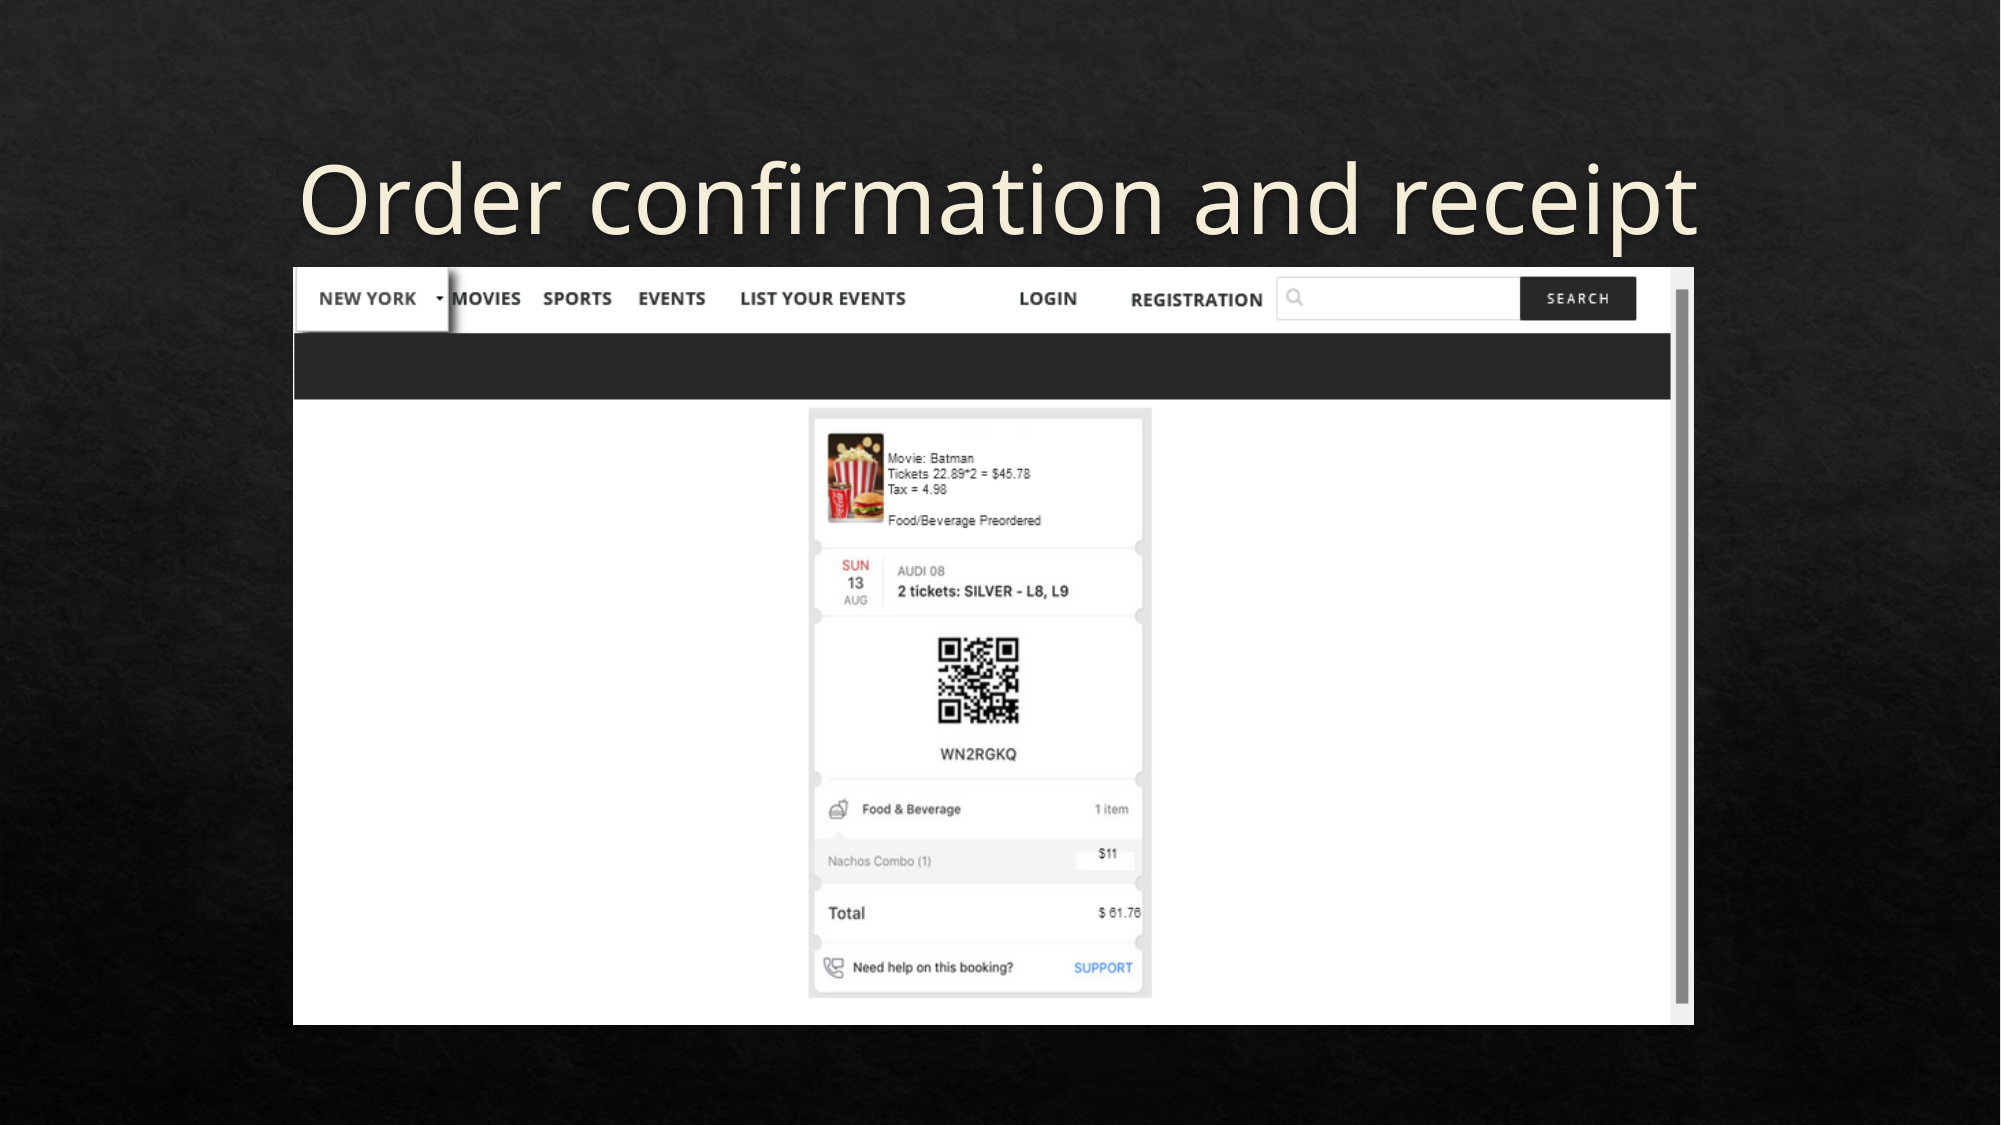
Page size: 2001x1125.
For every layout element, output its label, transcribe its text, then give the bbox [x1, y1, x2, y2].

picture [293, 267, 1694, 1026]
title Order confirmation and receipt [149, 99, 1849, 307]
